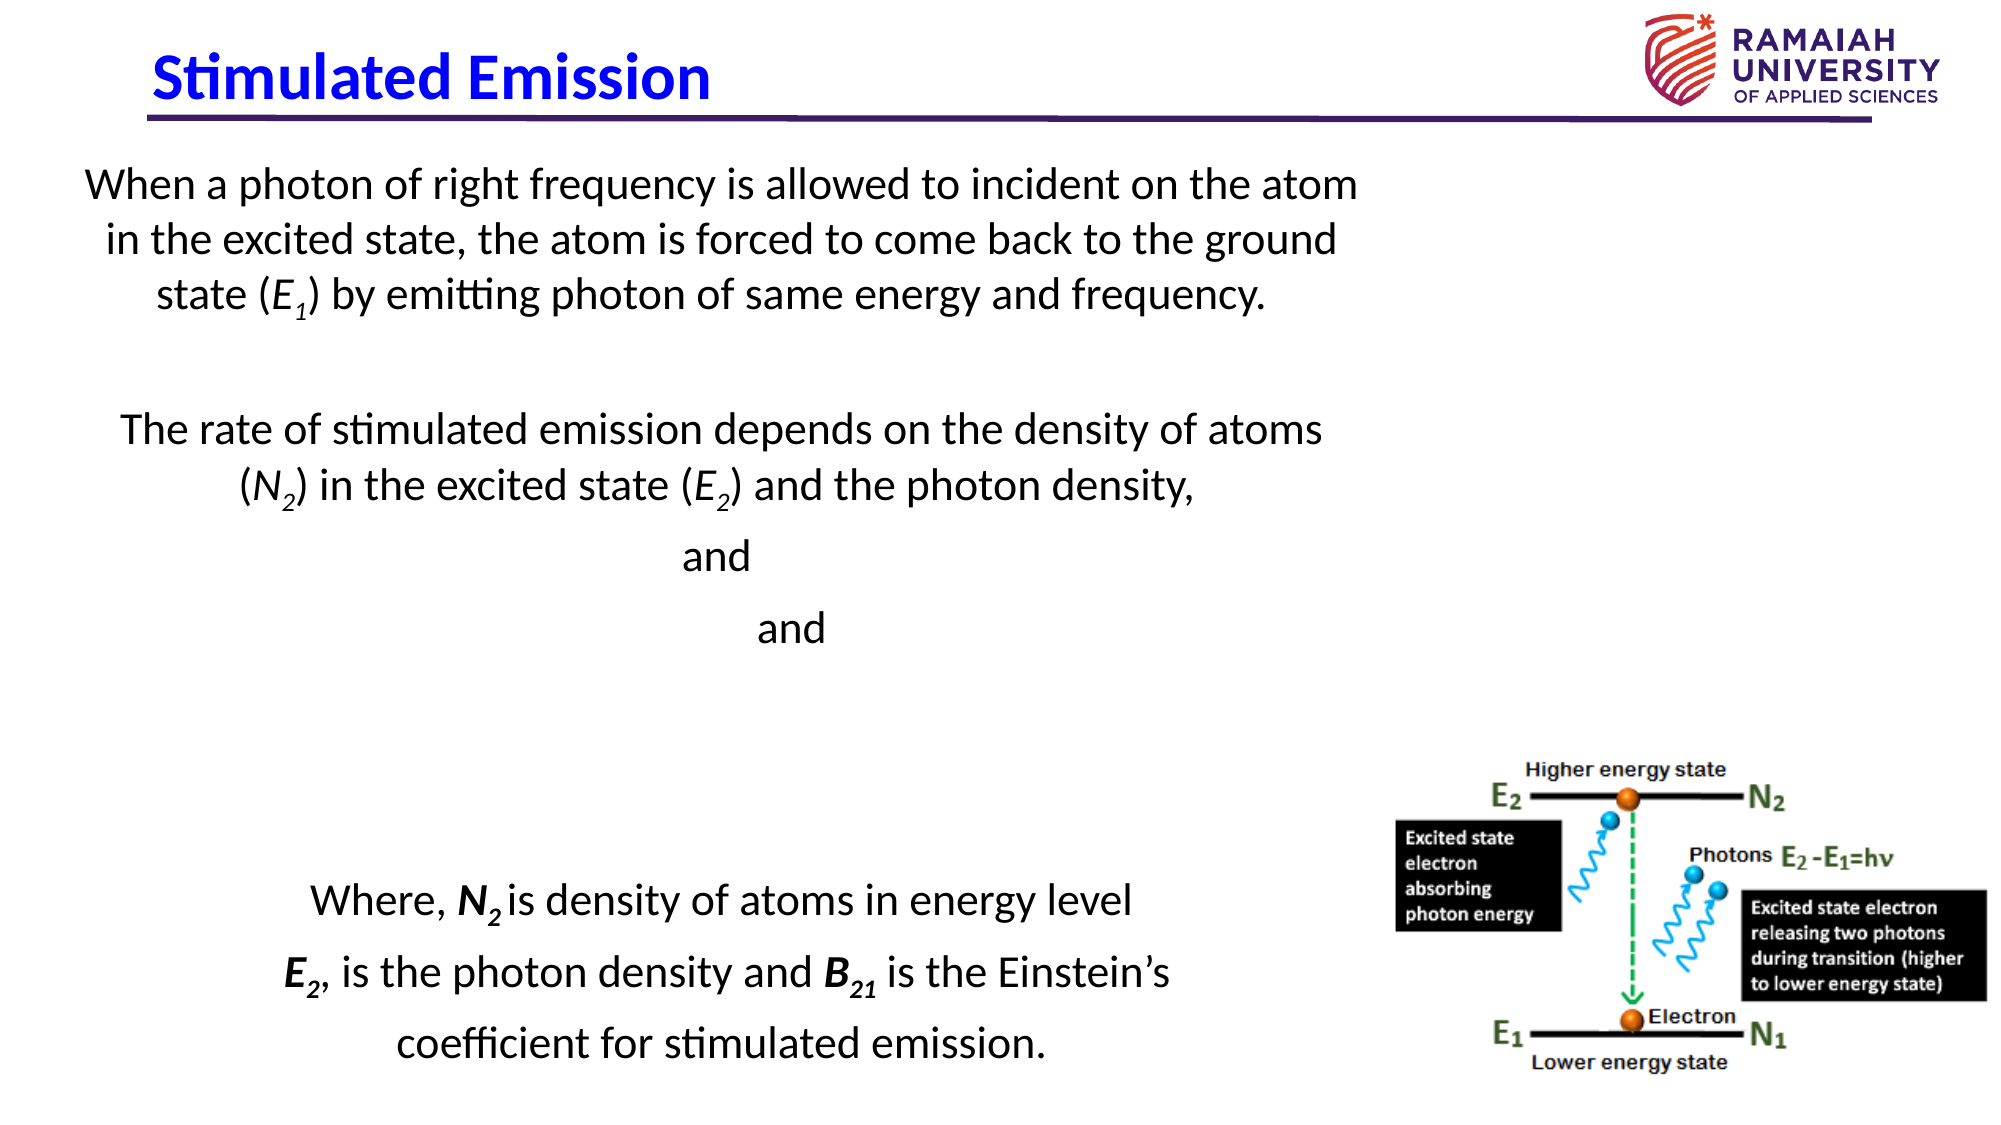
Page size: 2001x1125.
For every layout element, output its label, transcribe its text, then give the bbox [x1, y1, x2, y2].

picture [1377, 745, 2000, 1079]
title Stimulated Emission [137, 0, 1494, 172]
